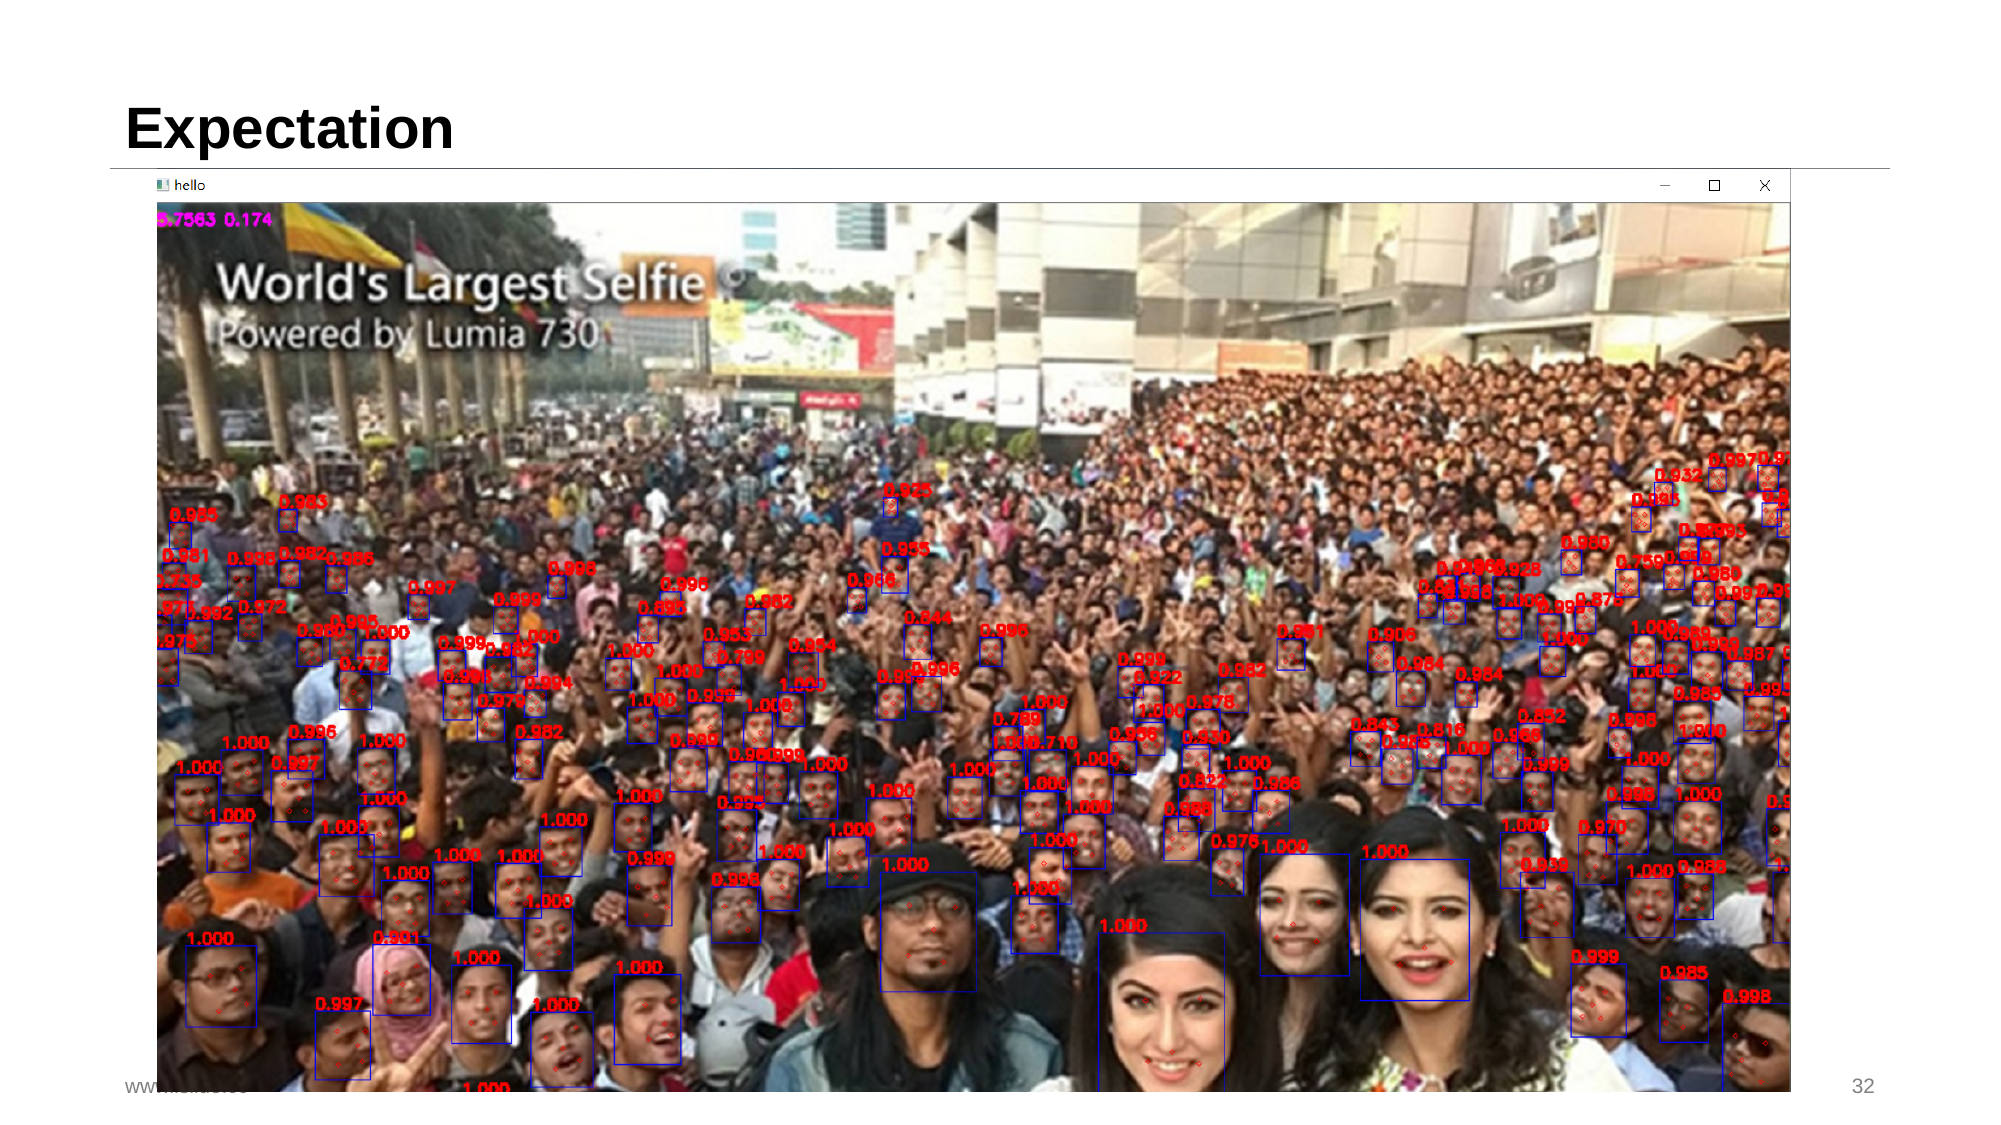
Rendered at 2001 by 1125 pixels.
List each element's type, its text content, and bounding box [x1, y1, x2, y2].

slide_number 32 [1412, 1068, 1890, 1103]
picture [157, 168, 1791, 1092]
title Expectation [109, 0, 1890, 169]
footer www.islide.cc [109, 1068, 790, 1103]
